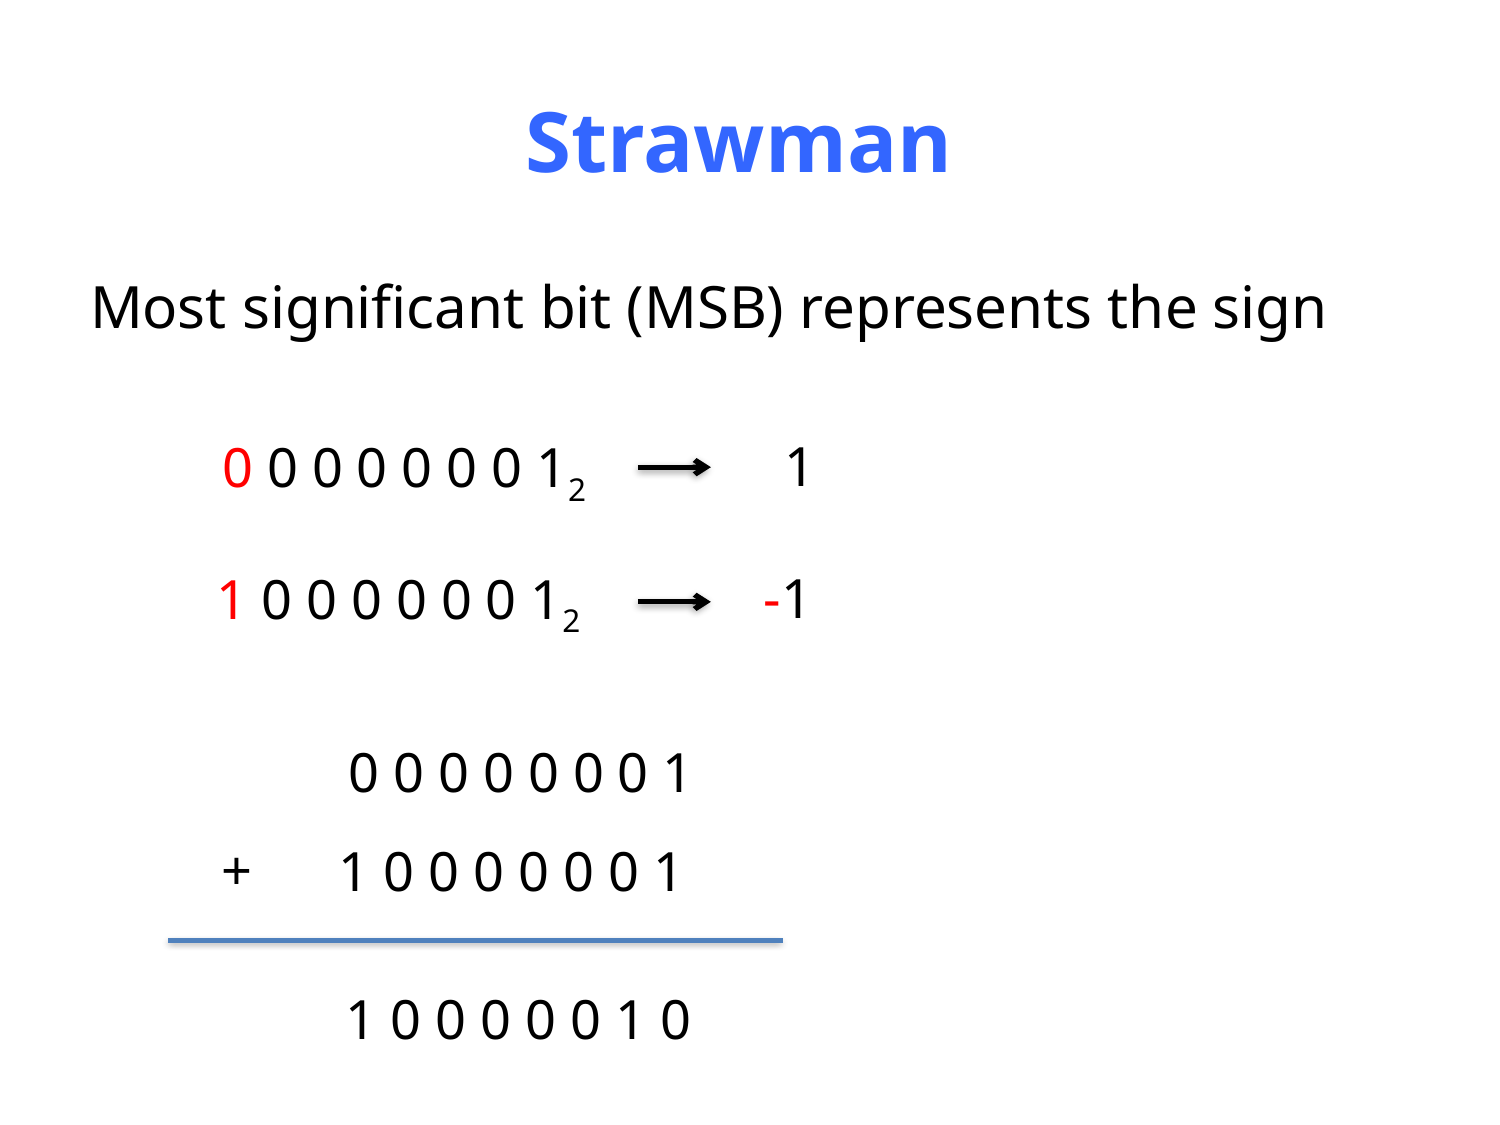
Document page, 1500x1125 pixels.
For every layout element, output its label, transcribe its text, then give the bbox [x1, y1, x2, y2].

title Strawman [75, 45, 1425, 233]
text_box + [206, 829, 267, 909]
list Most significant bit (MSB) represents the sign [75, 262, 1500, 1005]
text_box -1 [748, 557, 828, 638]
text_box 1 0 0 0 0 0 0 12 [201, 557, 596, 647]
text_box 0 0 0 0 0 0 0 1 [333, 730, 710, 811]
text_box 1 0 0 0 0 0 1 0 [316, 977, 707, 1058]
text_box 1 [770, 424, 831, 505]
text_box 1 0 0 0 0 0 0 1 [309, 830, 714, 911]
text_box 0 0 0 0 0 0 0 12 [207, 426, 602, 515]
